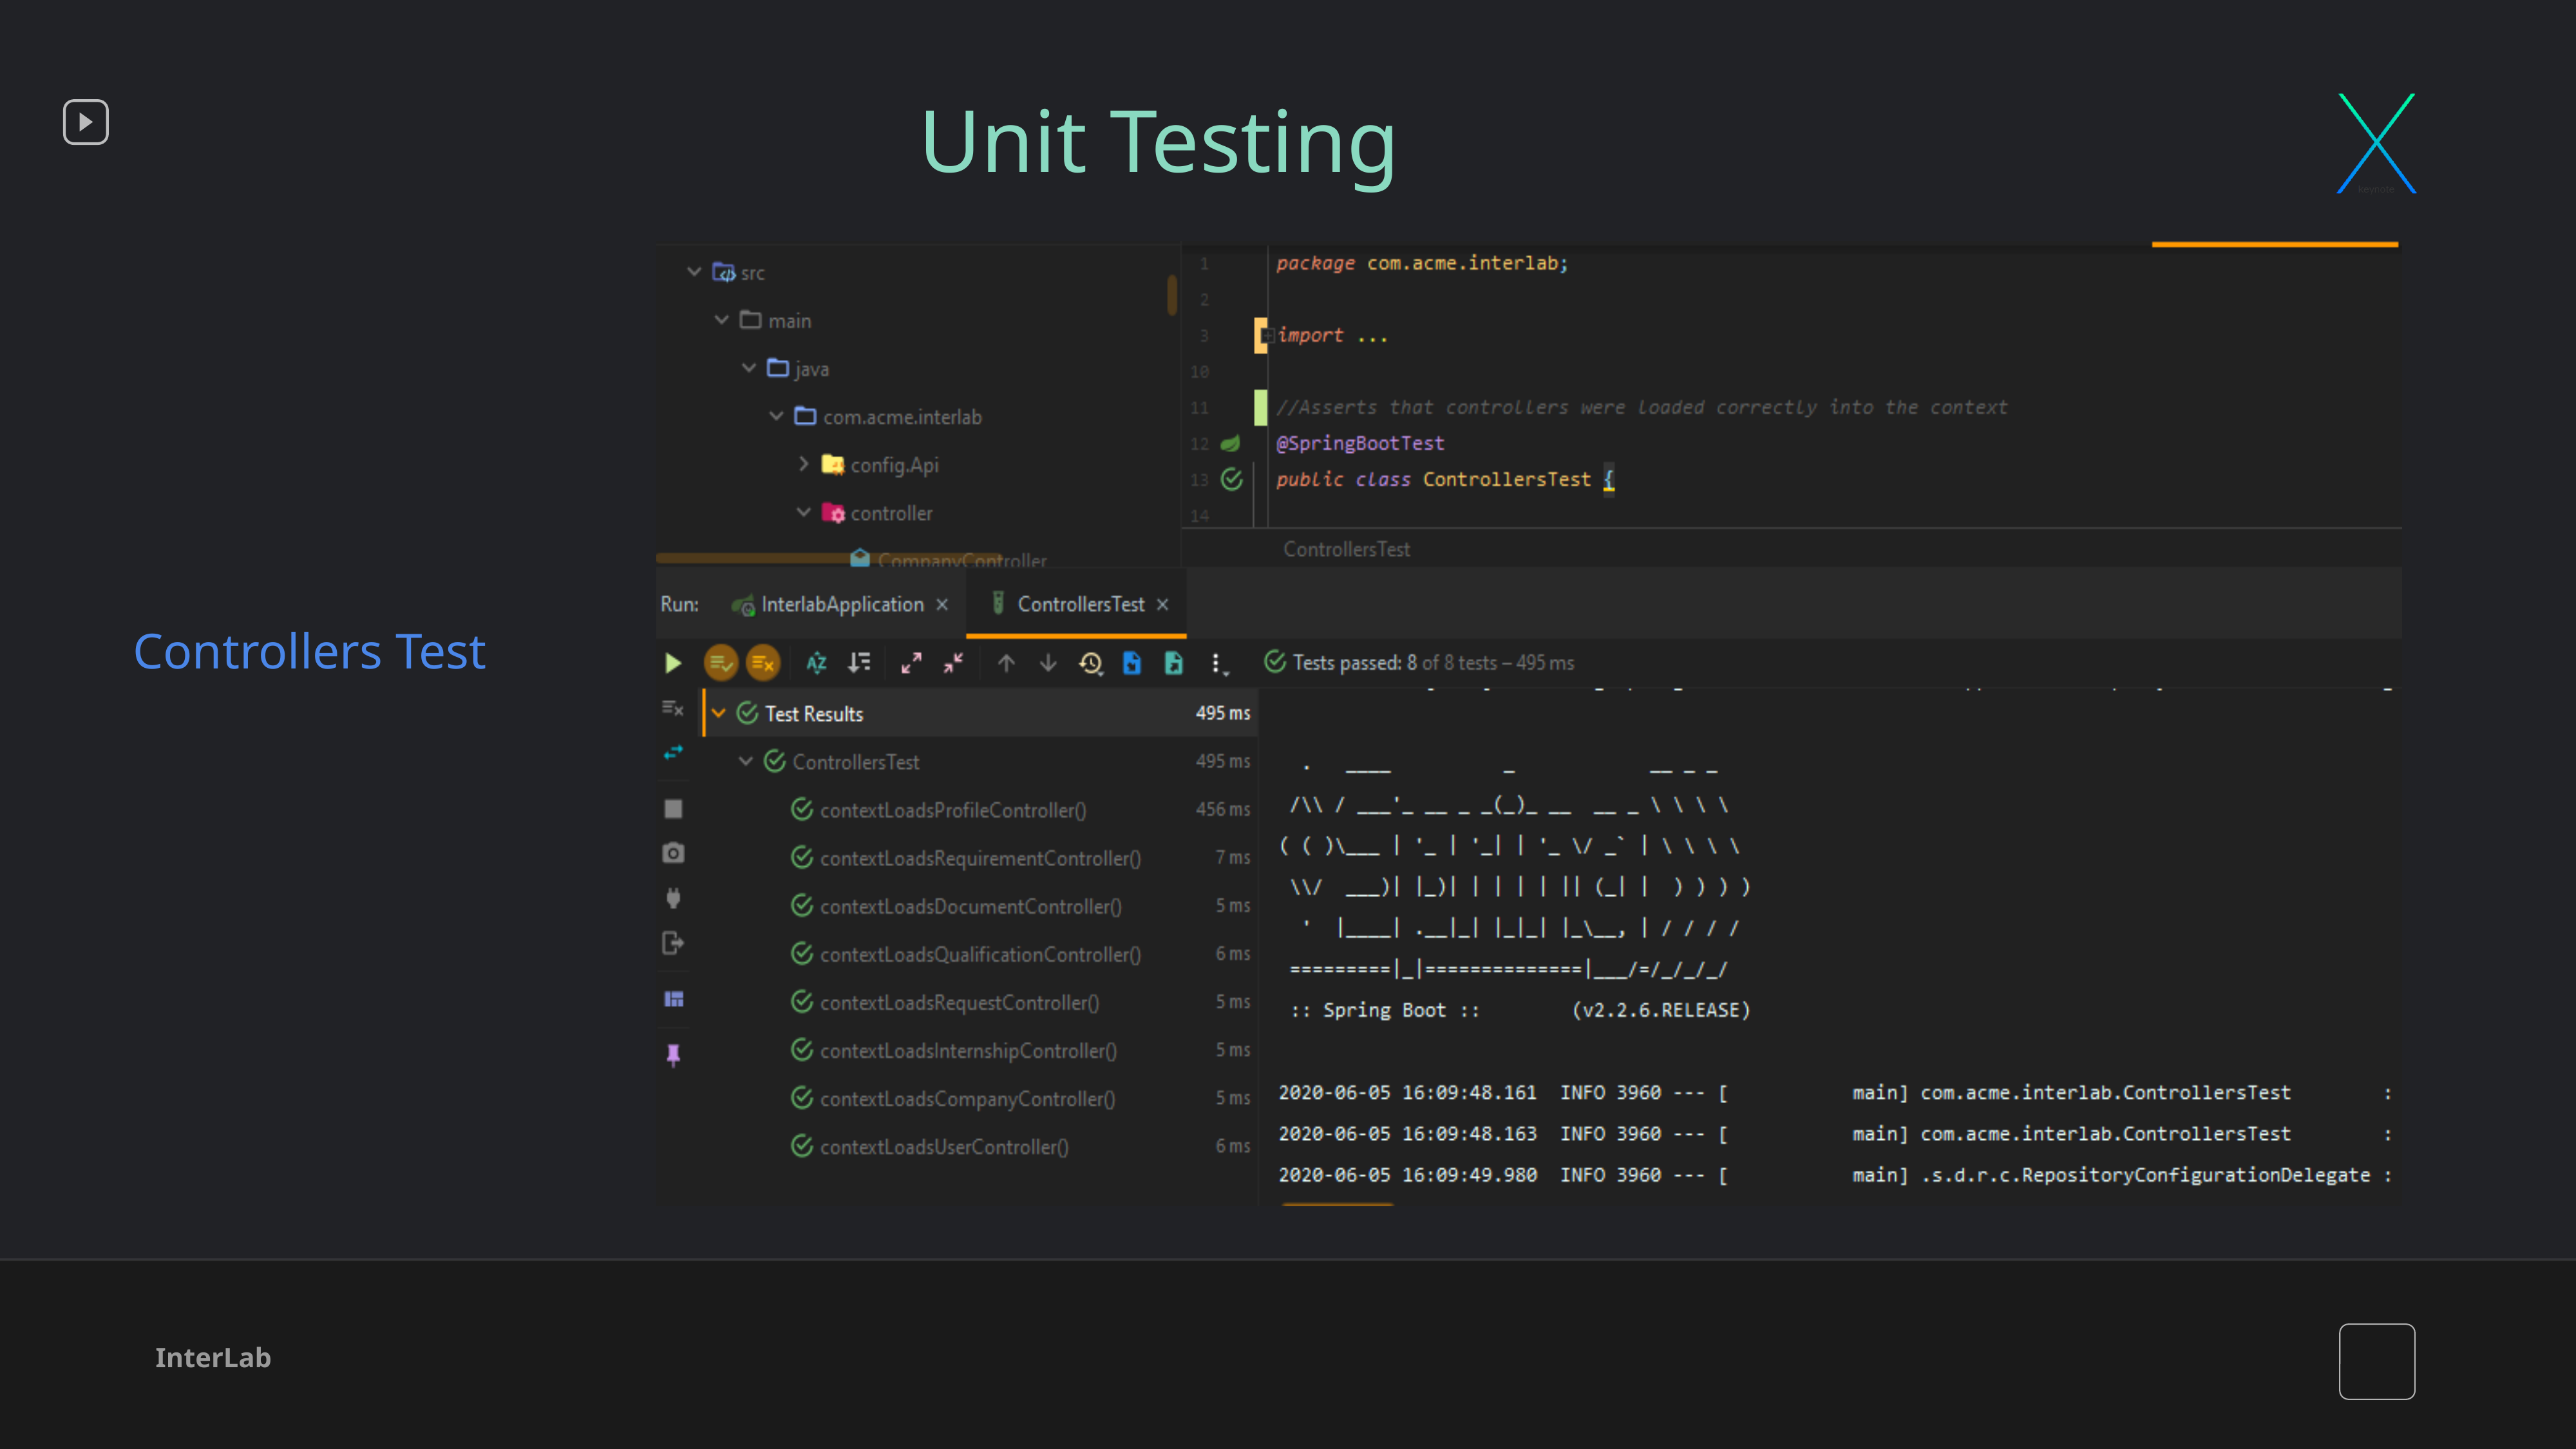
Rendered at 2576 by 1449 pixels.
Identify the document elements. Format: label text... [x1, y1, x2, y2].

text_box Controllers Test [0, 617, 652, 793]
text_box Unit Testing [0, 23, 2318, 265]
picture [2336, 93, 2417, 194]
picture [656, 241, 2402, 1207]
